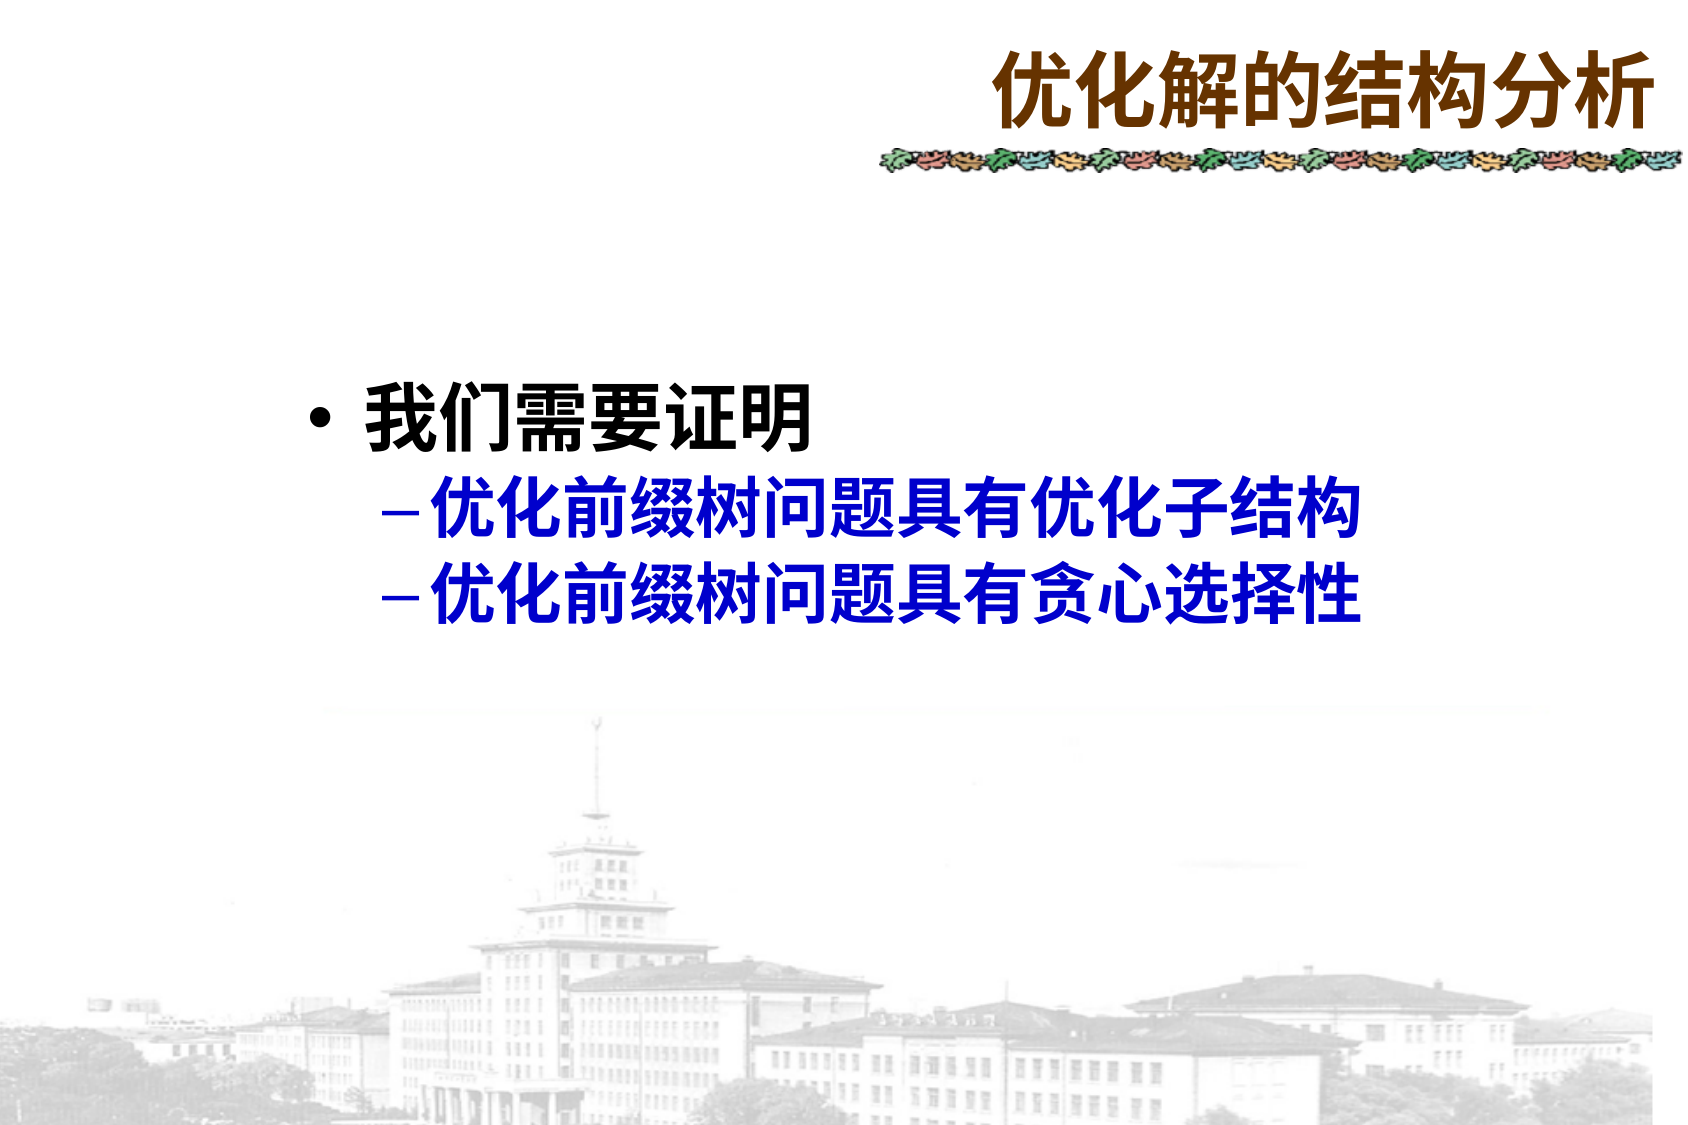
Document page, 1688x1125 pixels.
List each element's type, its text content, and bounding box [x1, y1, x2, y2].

list 我们需要证明 优化前缀树问题具有优化子结构 优化前缀树问题具有贪心选择性 [291, 373, 1577, 693]
title 优化解的结构分析 [973, 30, 1675, 147]
picture [0, 529, 1688, 1125]
picture [878, 148, 1683, 173]
